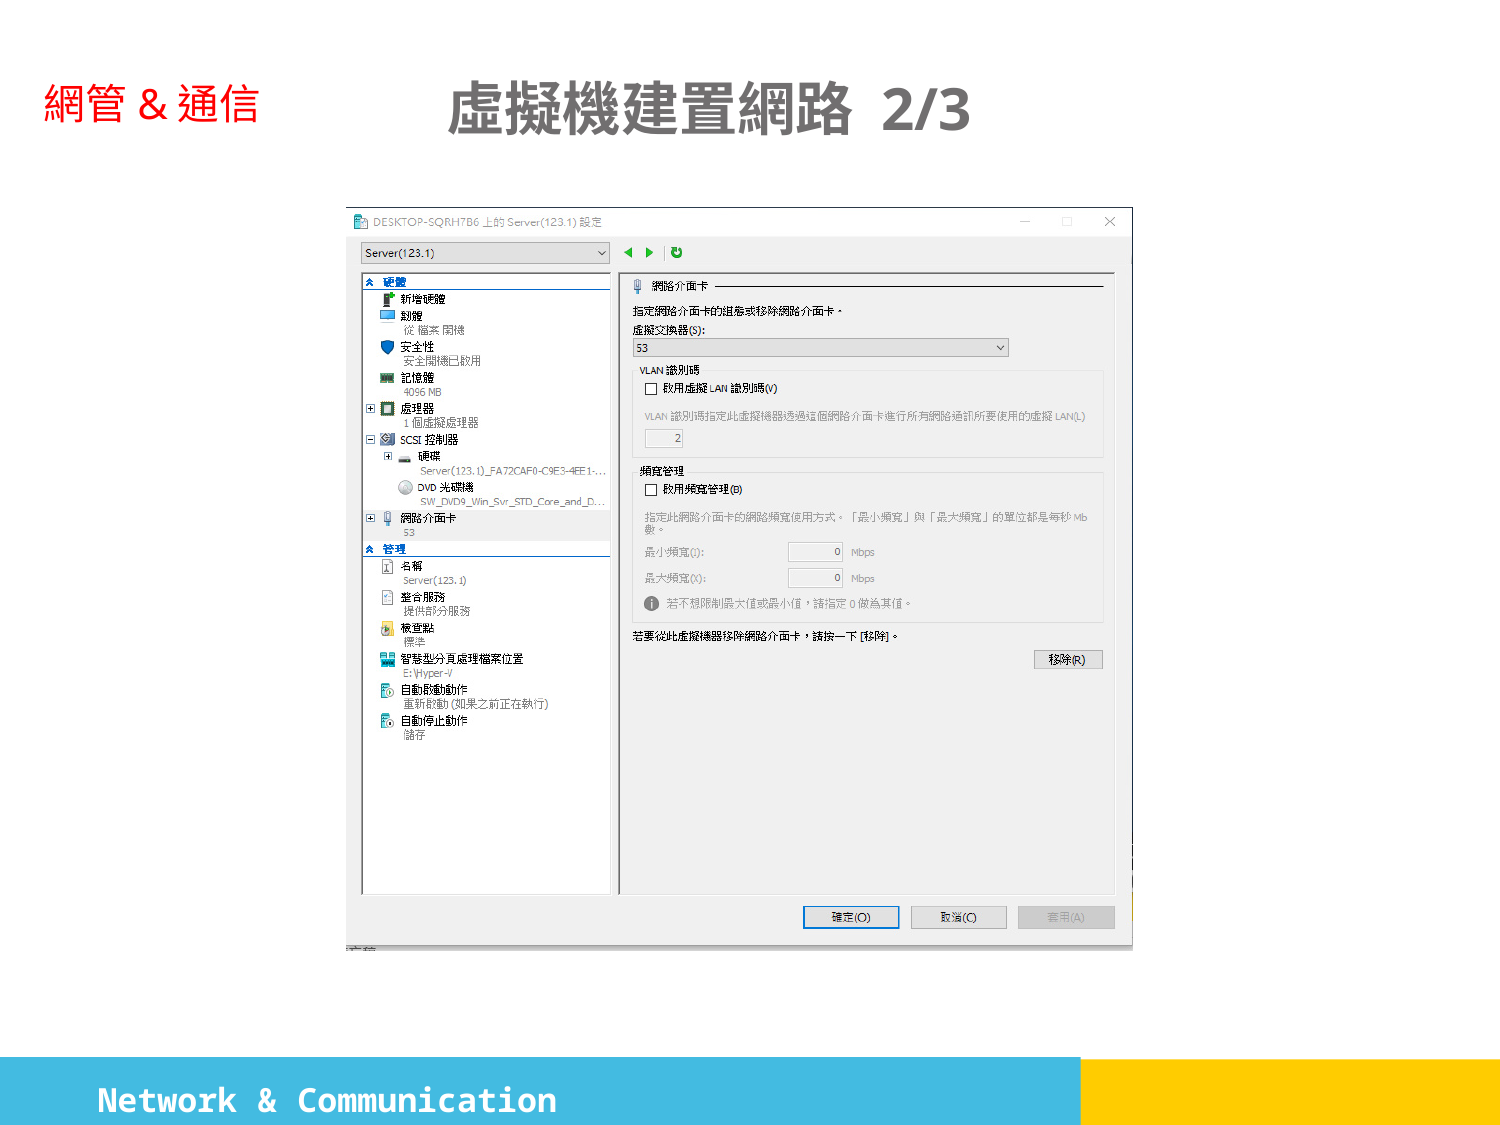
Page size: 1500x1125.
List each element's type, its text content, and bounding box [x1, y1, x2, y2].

title 虛擬機建置網路 2/3 [431, 42, 1500, 171]
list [346, 207, 1134, 951]
